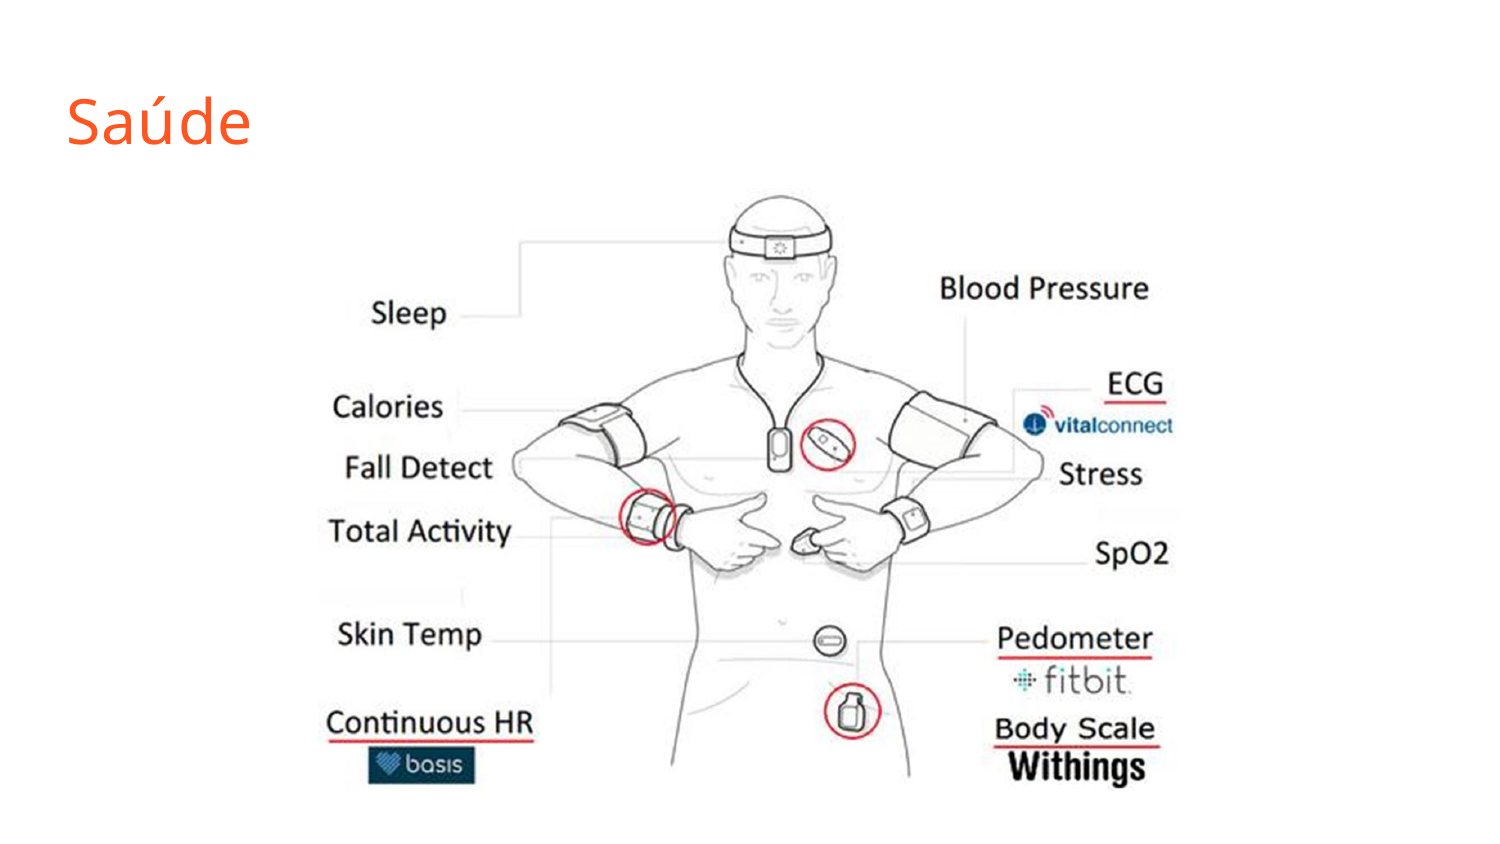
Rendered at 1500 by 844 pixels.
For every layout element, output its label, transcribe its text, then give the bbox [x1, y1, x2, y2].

picture [317, 188, 1182, 791]
title Saúde [64, 80, 272, 224]
